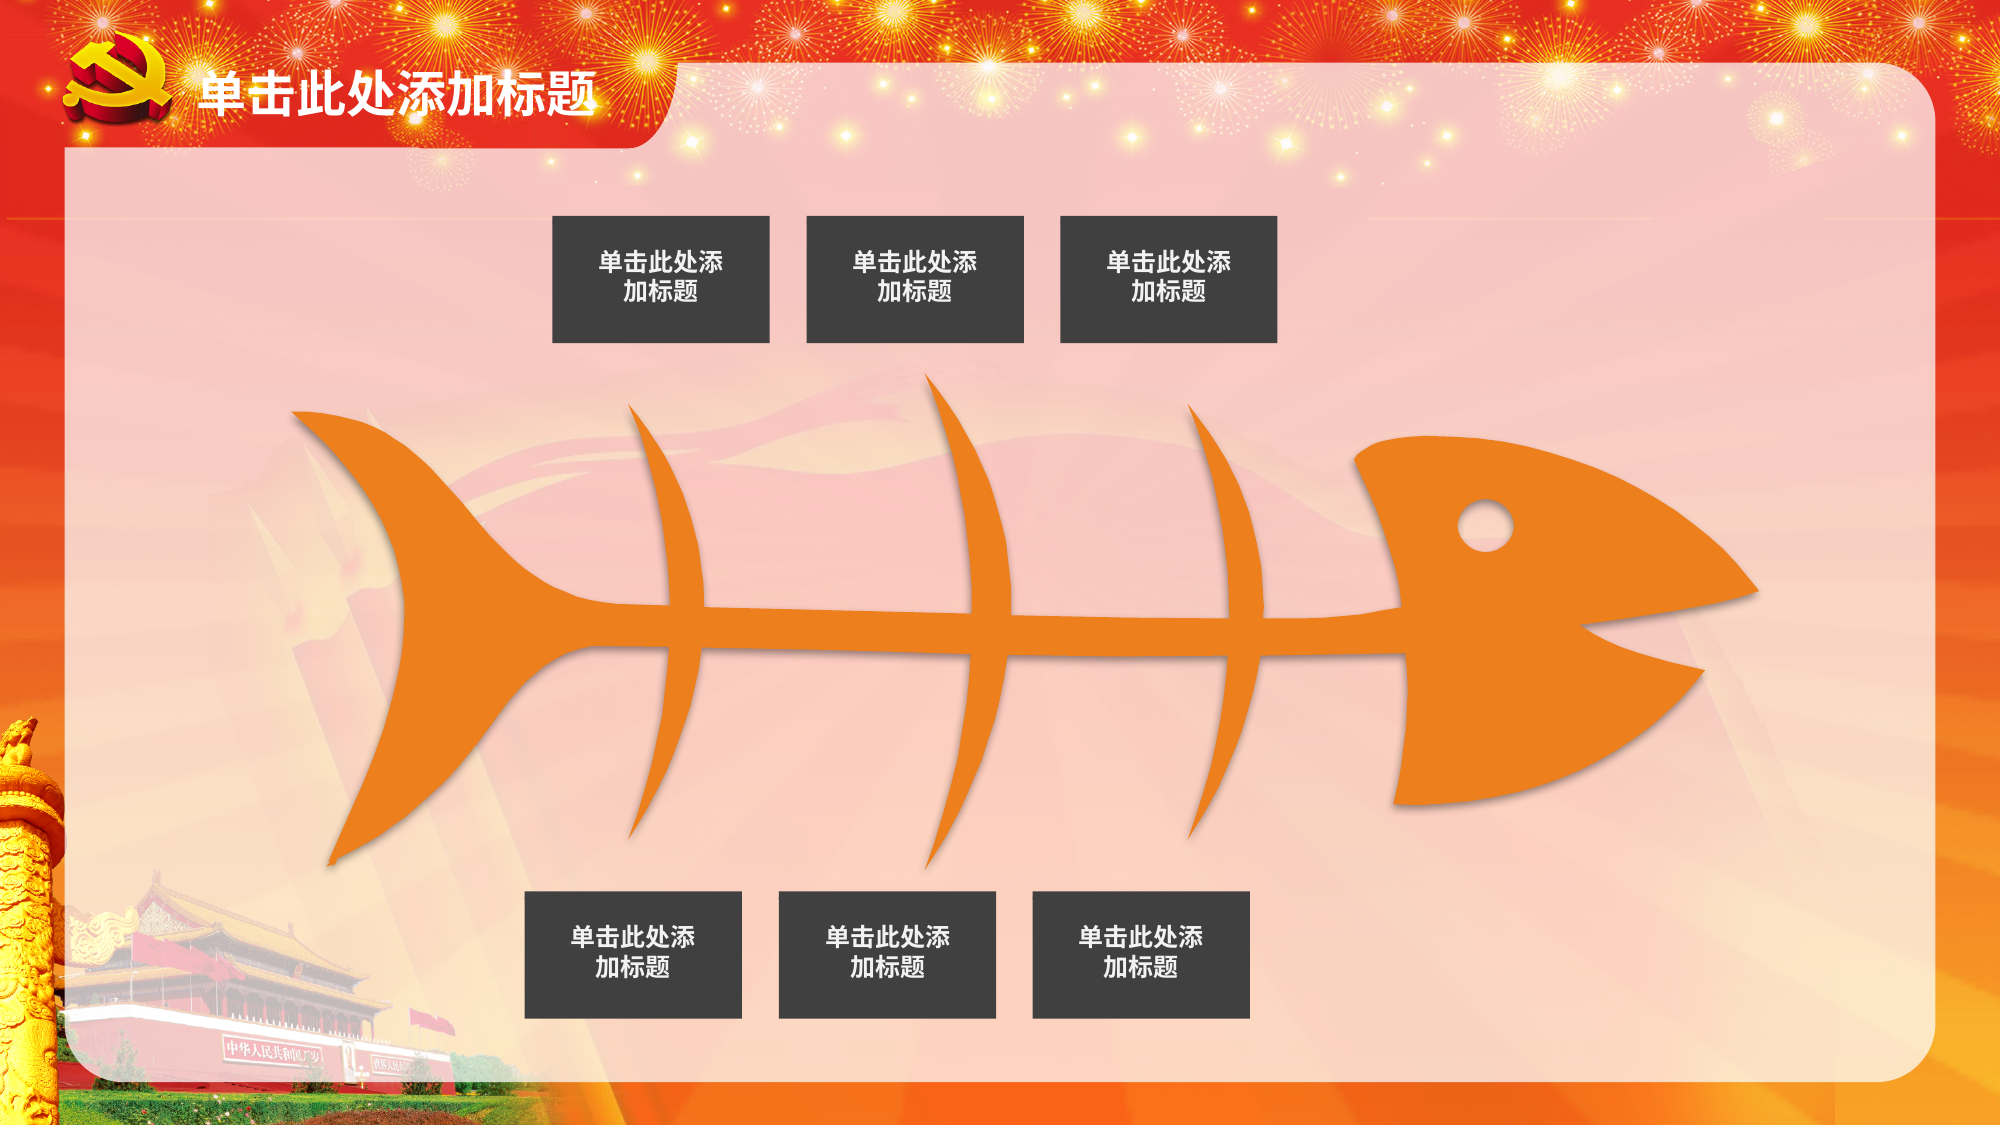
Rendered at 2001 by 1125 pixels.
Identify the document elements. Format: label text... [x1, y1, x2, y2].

text_box 单击此处添加标题 [181, 54, 630, 130]
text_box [552, 215, 770, 344]
picture [0, 0, 2000, 1125]
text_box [1032, 891, 1250, 1019]
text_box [806, 215, 1024, 344]
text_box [778, 891, 997, 1019]
text_box [291, 372, 1760, 871]
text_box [1060, 215, 1278, 344]
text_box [524, 891, 742, 1019]
